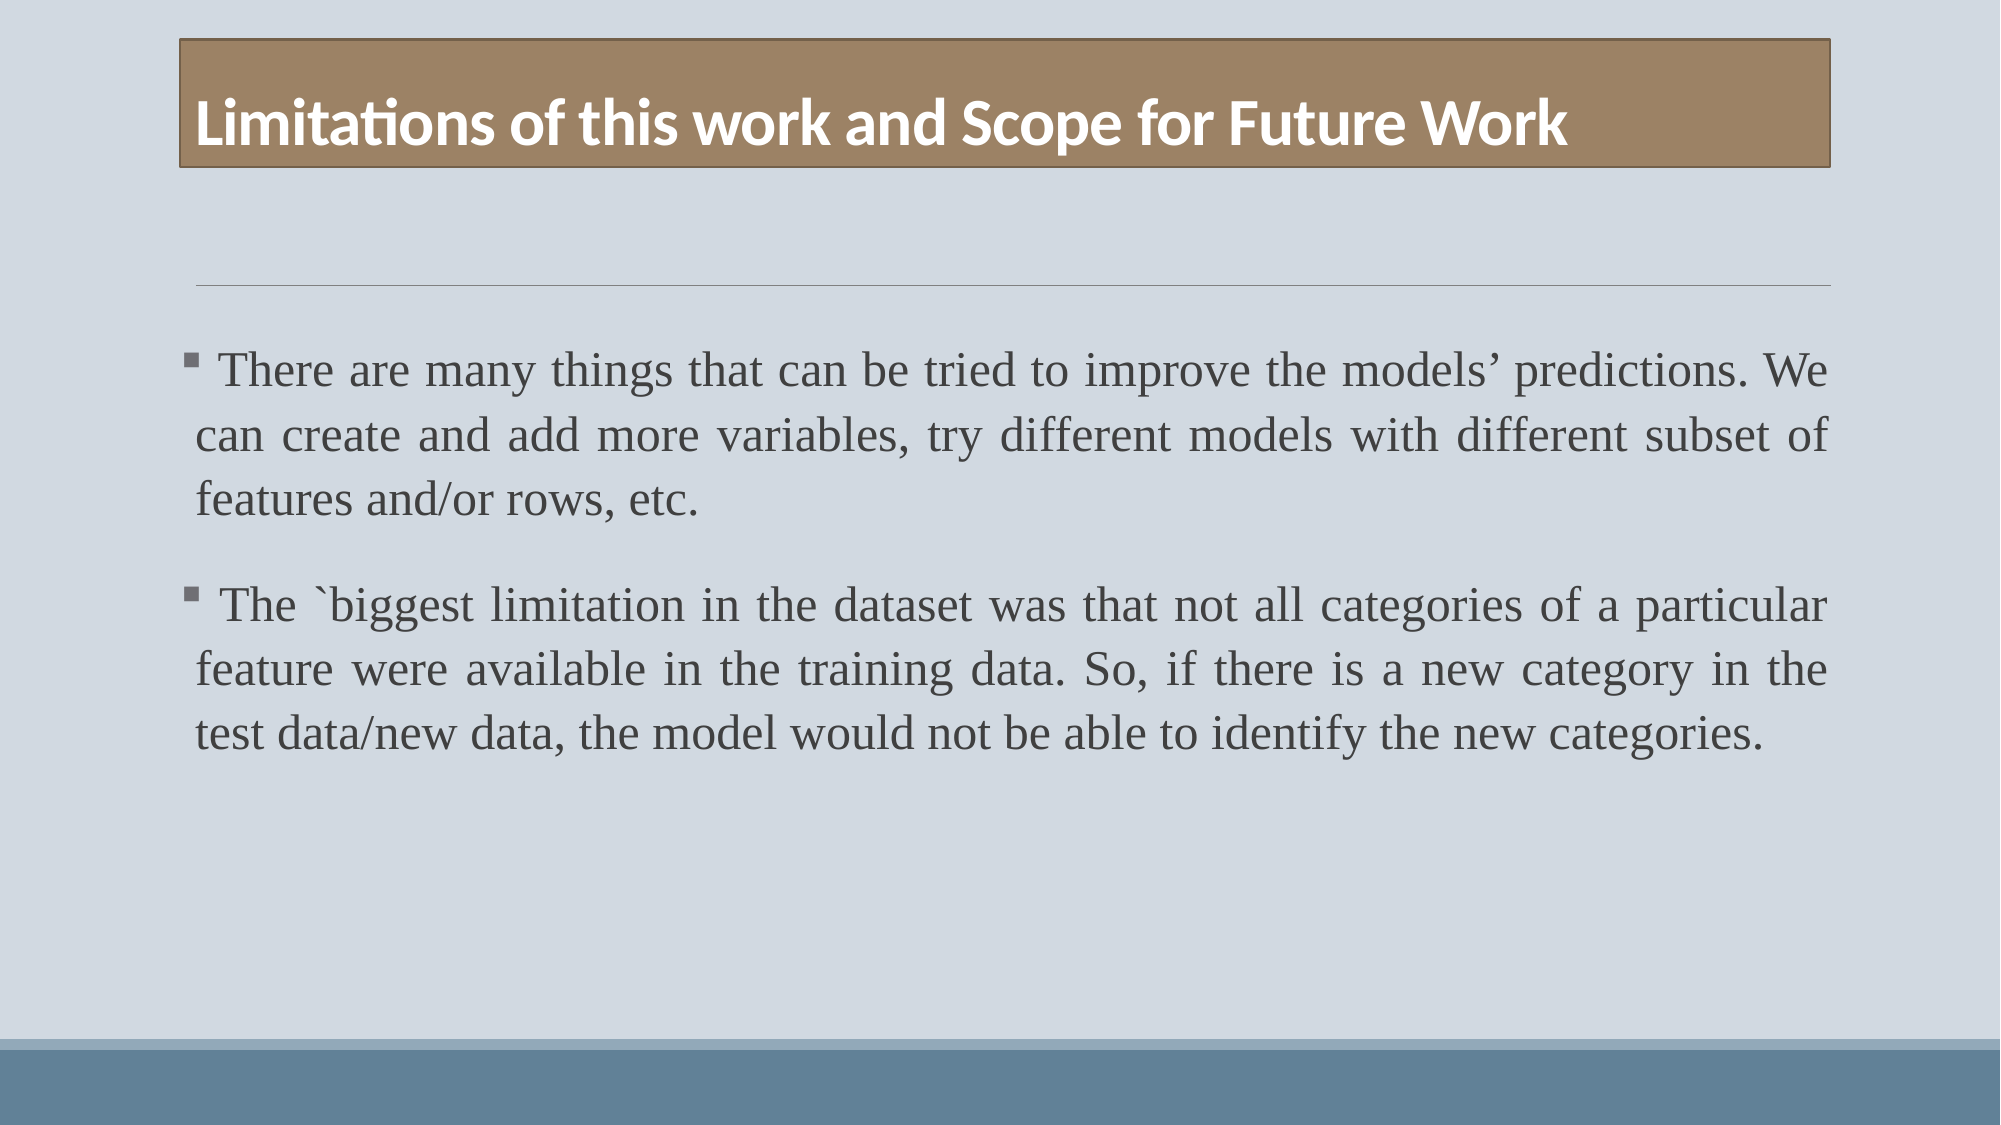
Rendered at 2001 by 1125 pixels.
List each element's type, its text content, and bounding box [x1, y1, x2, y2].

list There are many things that can be tried to improve the models’ predictions. We can create and add more variables, try different models with different subset of features and/or rows, etc. The `biggest limitation in the dataset was that not all categories of a particular feature were available in the training data. So, if there is a new category in the test data/new data, the model would not be able to identify the new categories. [180, 223, 1830, 1003]
title Limitations of this work and Scope for Future Work [179, 38, 1831, 168]
